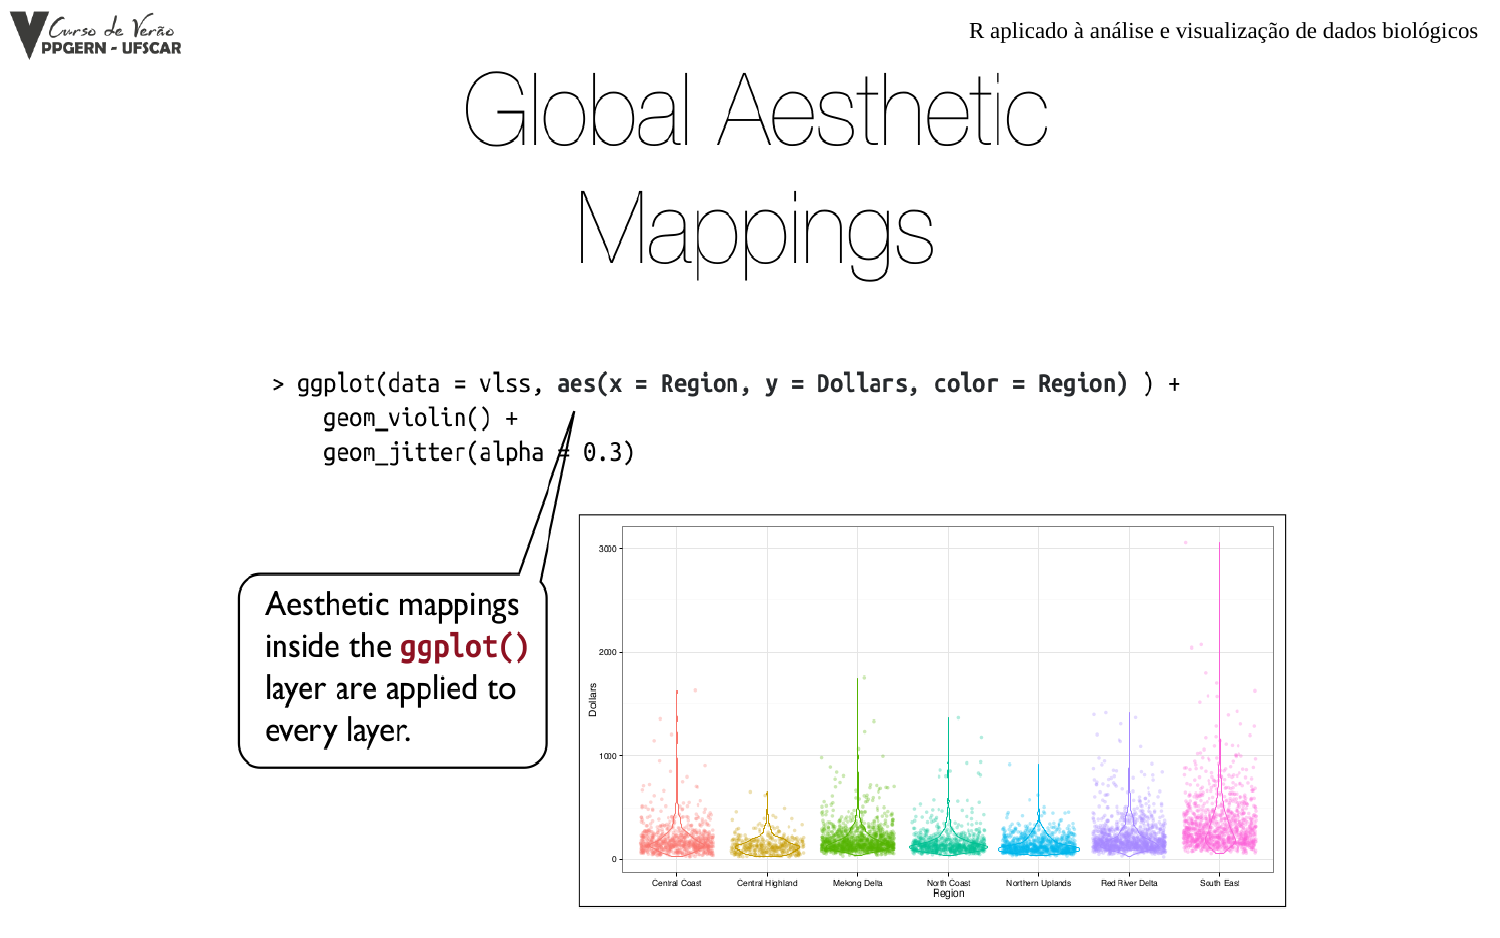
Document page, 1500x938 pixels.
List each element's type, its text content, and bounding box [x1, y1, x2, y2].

text_box R aplicado à análise e visualização de dados biológicos [608, 8, 1495, 51]
picture [219, 54, 1299, 938]
picture [5, 8, 184, 64]
